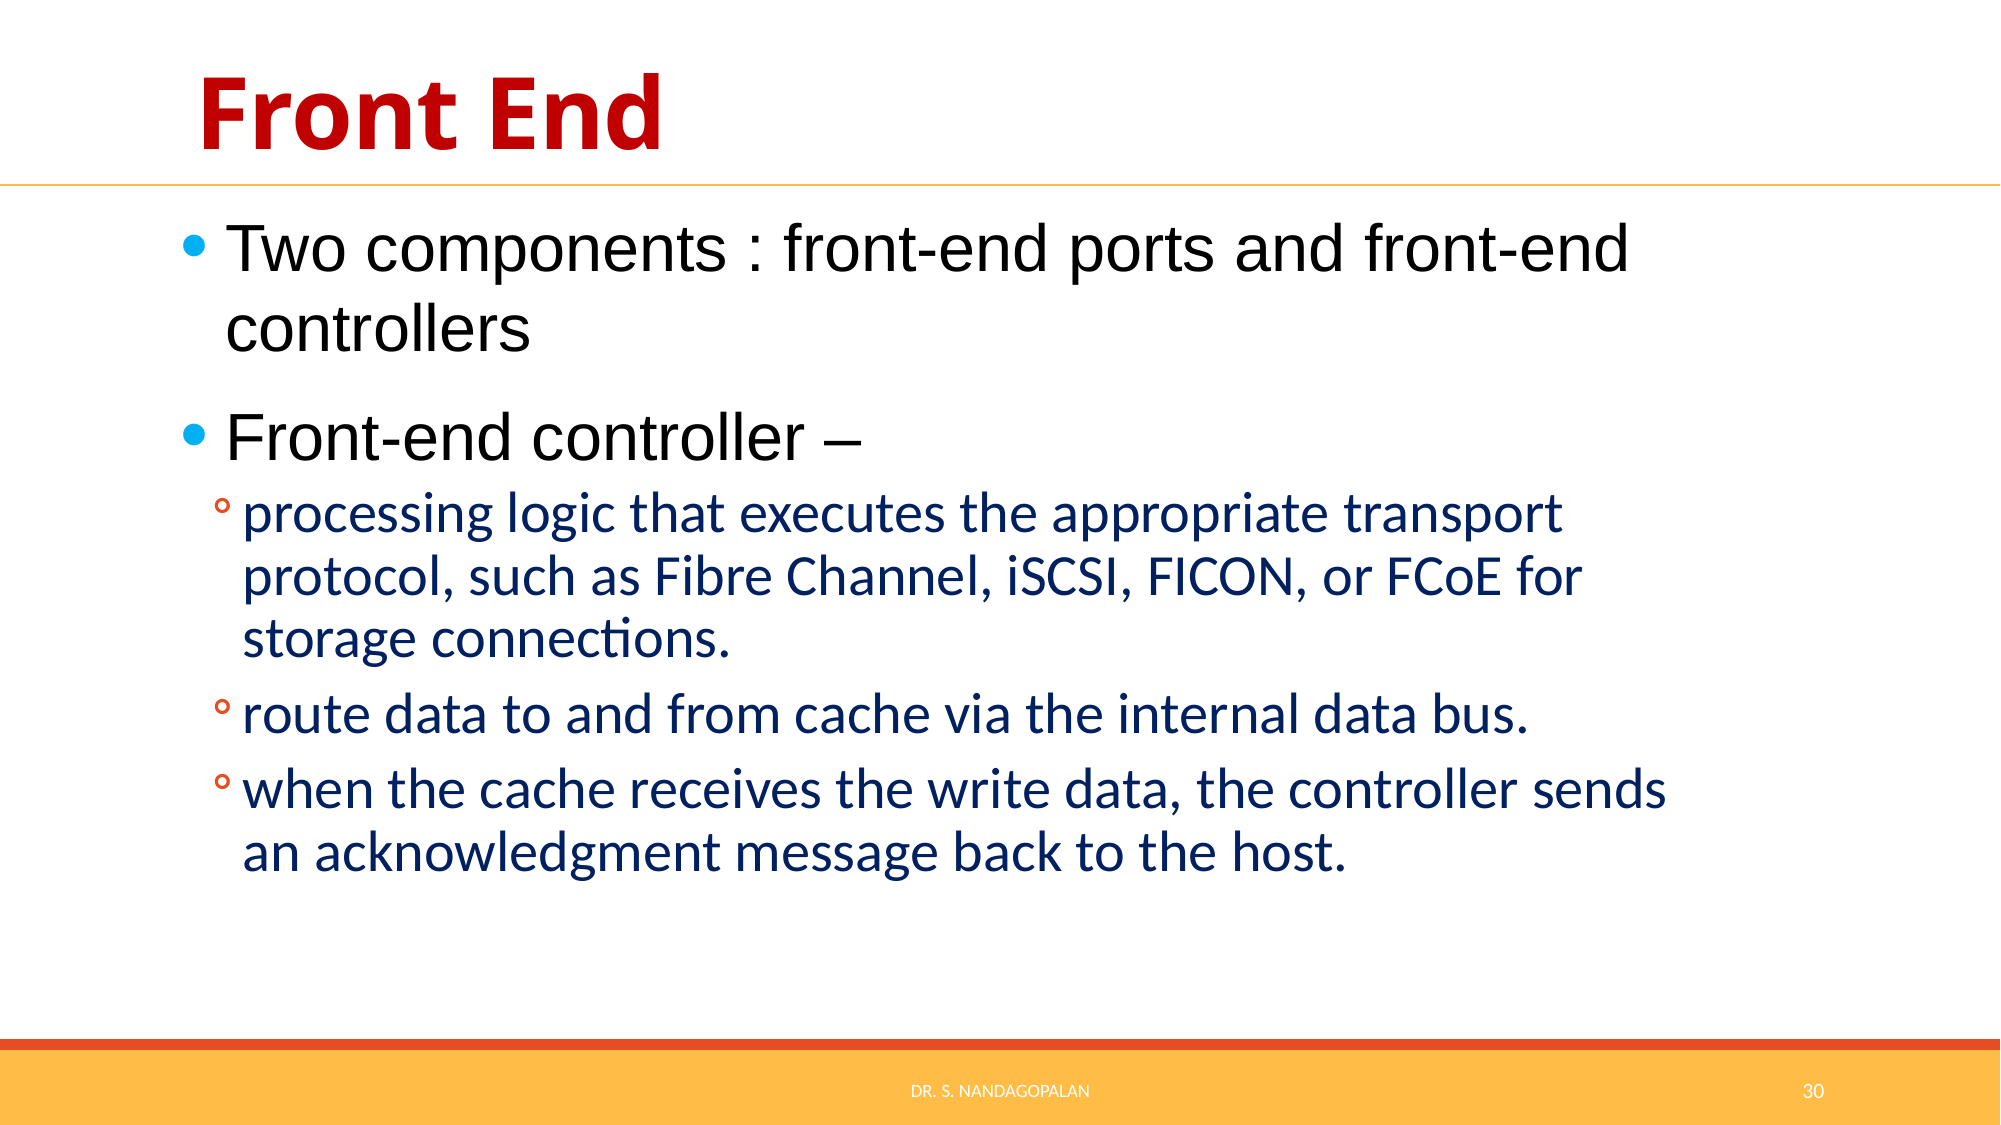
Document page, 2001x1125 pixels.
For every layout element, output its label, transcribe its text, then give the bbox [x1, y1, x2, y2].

list Two components : front-end ports and front-end controllers Front-end controller – processing logic that executes the appropriate transport protocol, such as Fibre Channel, iSCSI, FICON, or FCoE for storage connections. route data to and from cache via the internal data bus. when the cache receives the write data, the controller sends an acknowledgment message back to the host. [180, 196, 1691, 1026]
title Front End [180, 47, 1691, 178]
slide_number 30 [1624, 1059, 1840, 1120]
footer Dr. S. Nandagopalan [604, 1059, 1396, 1120]
